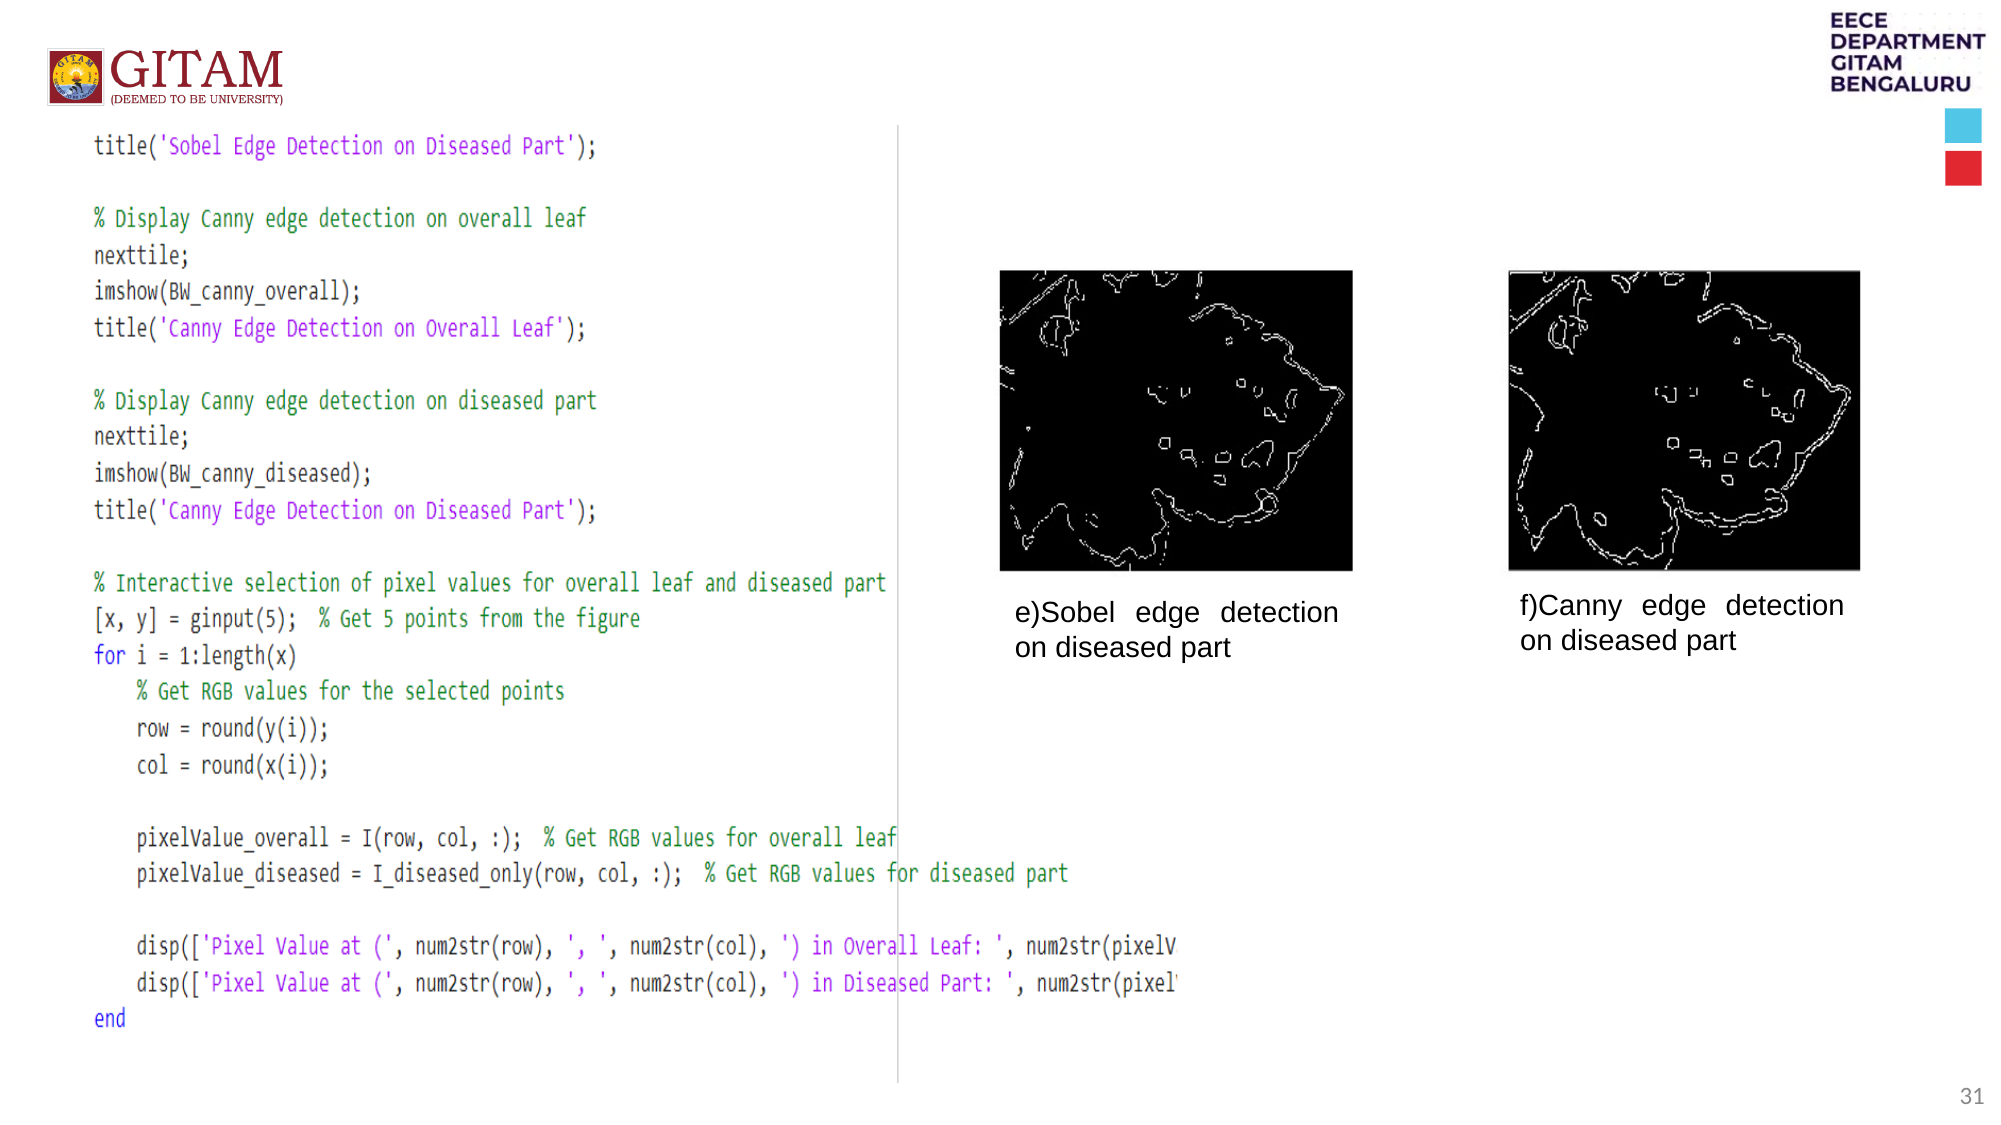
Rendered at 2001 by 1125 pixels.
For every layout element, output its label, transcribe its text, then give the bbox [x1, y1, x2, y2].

text_box e)Sobel edge detection on diseased part [1182, 643, 1355, 671]
picture [1824, 1, 2000, 101]
text_box f)Canny edge detection on diseased part [1505, 643, 1860, 664]
slide_number 31 [1550, 1065, 2000, 1125]
picture [43, 42, 290, 112]
picture [66, 125, 1961, 1083]
